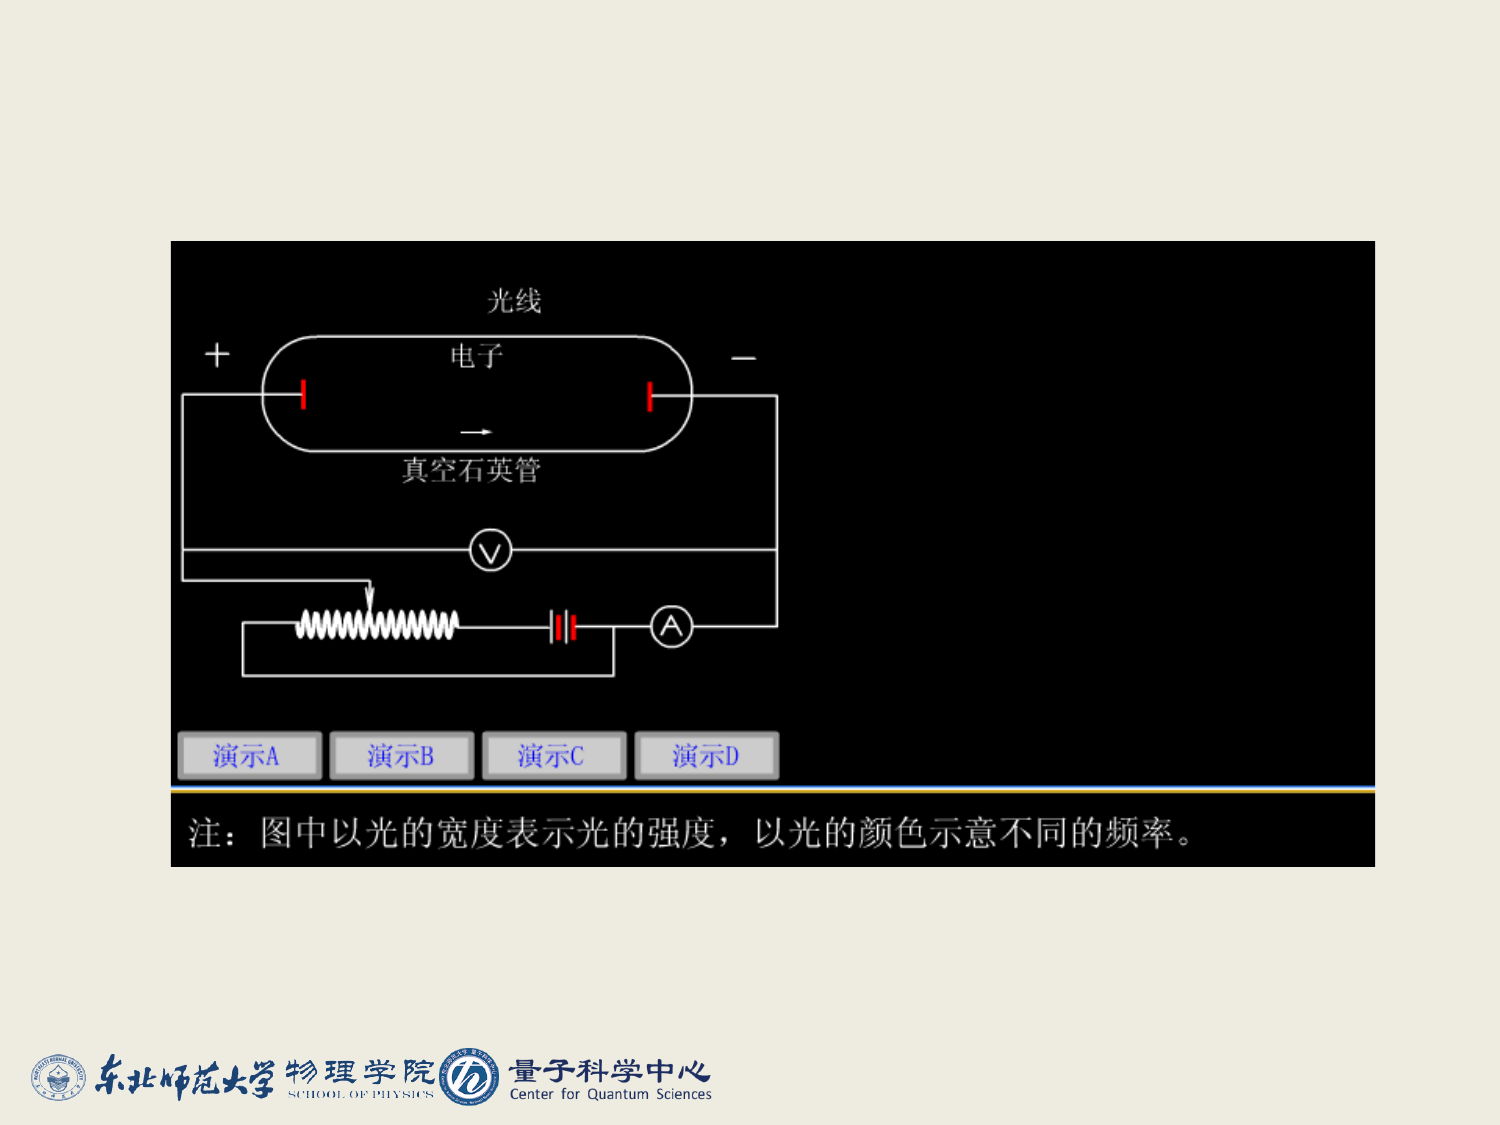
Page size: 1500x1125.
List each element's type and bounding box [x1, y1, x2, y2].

picture [20, 1046, 719, 1108]
